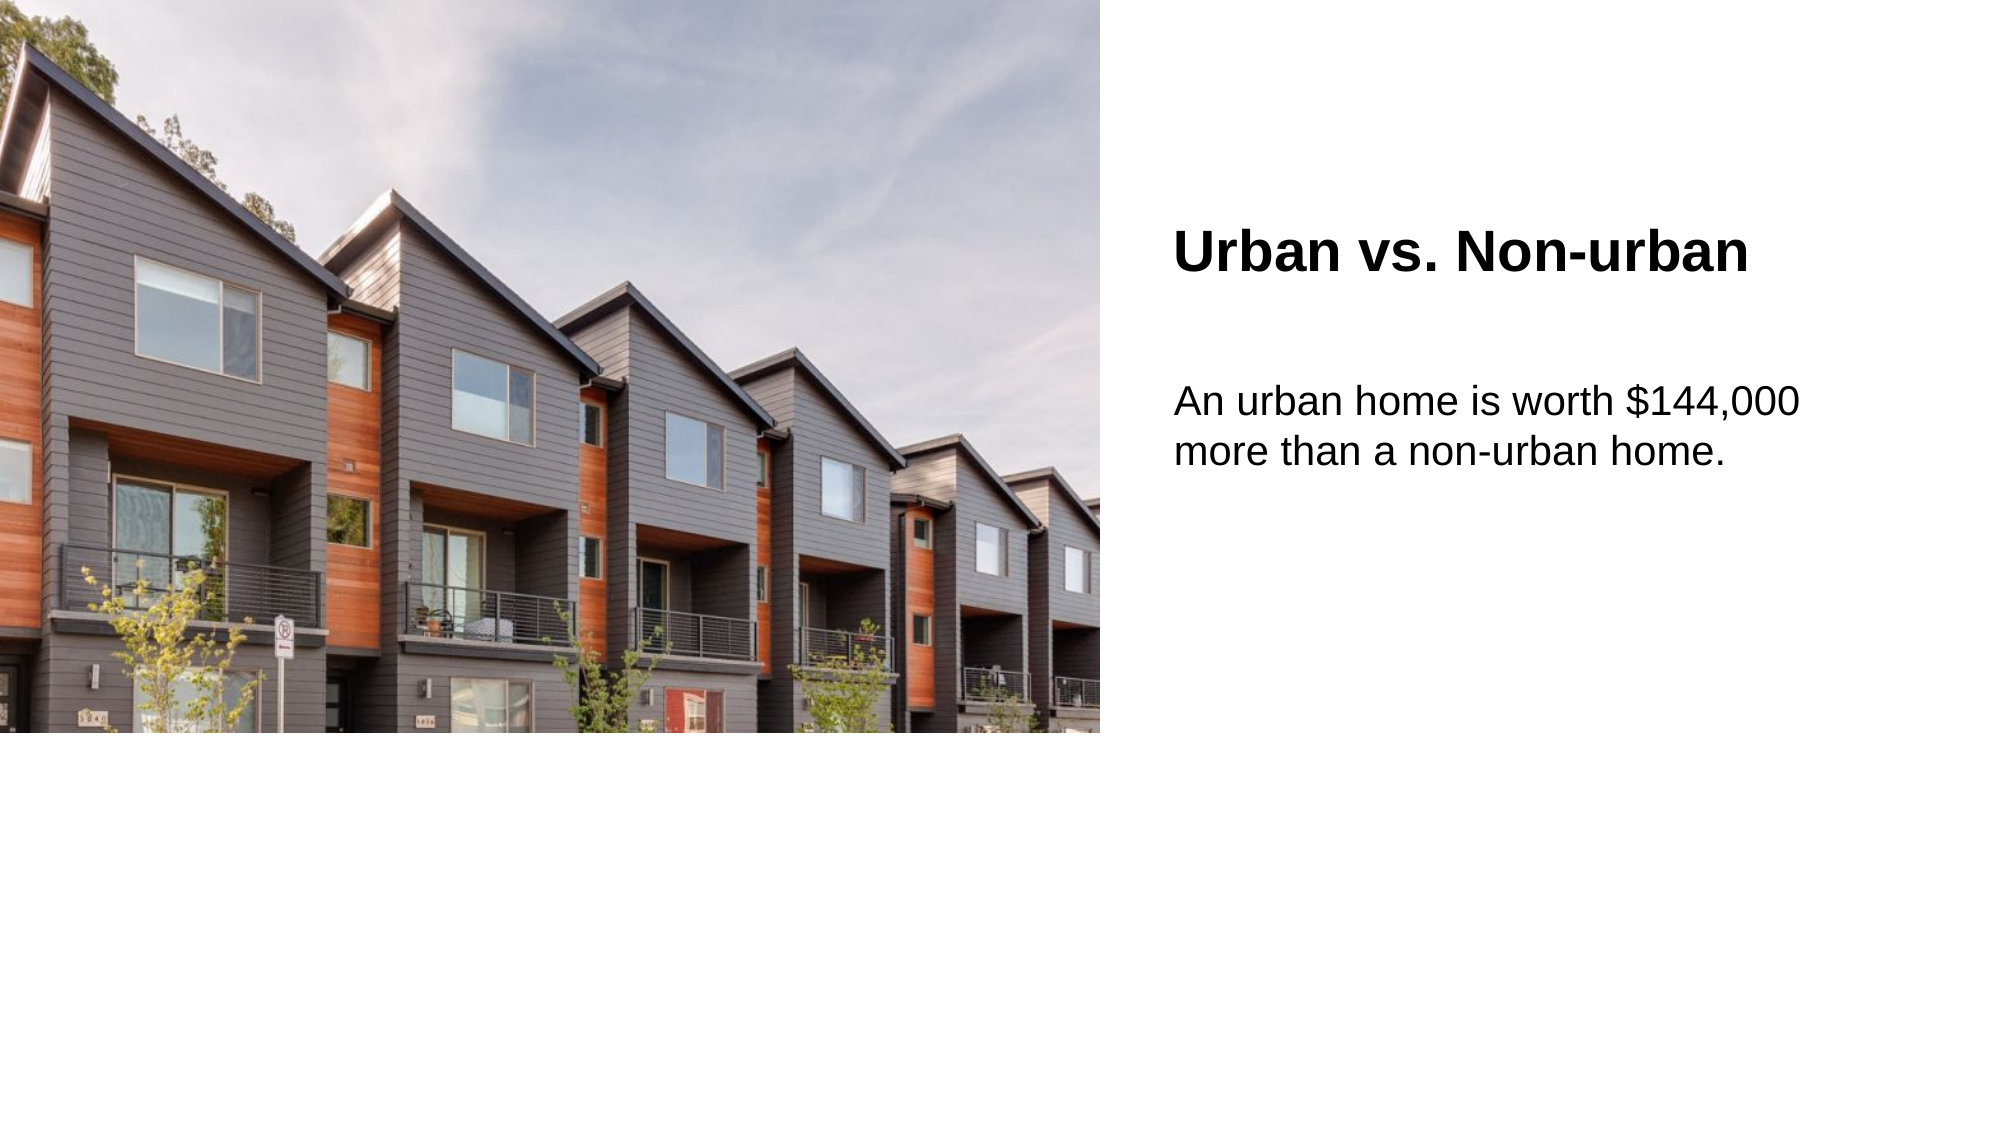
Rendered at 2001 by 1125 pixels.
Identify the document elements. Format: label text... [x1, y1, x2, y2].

picture [0, 0, 1100, 733]
text_box An urban home is worth $144,000 more than a non-urban home. [1159, 366, 1854, 482]
text_box Urban vs. Non-urban [1159, 205, 1832, 291]
